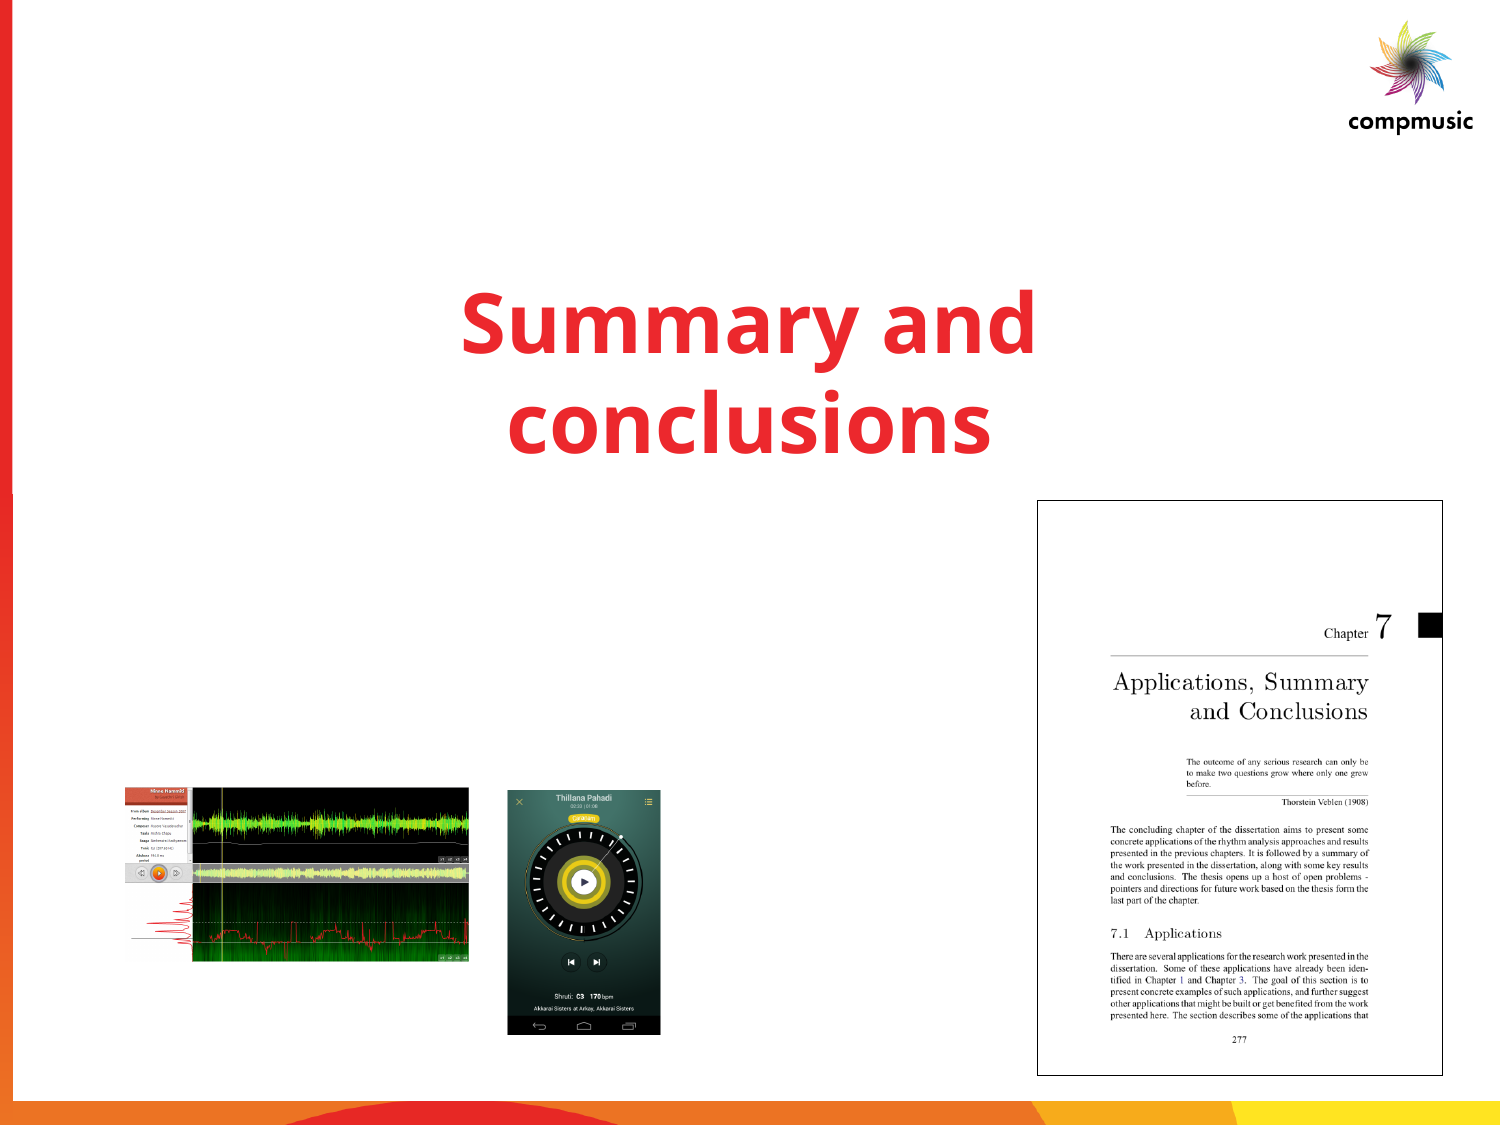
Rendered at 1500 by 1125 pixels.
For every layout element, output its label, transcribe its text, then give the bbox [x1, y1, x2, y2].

picture [124, 787, 469, 962]
picture [1037, 499, 1443, 1076]
picture [12, 1101, 1500, 1125]
title Summary and conclusions [237, 262, 1263, 486]
picture [499, 787, 665, 1038]
picture [1346, 12, 1475, 142]
